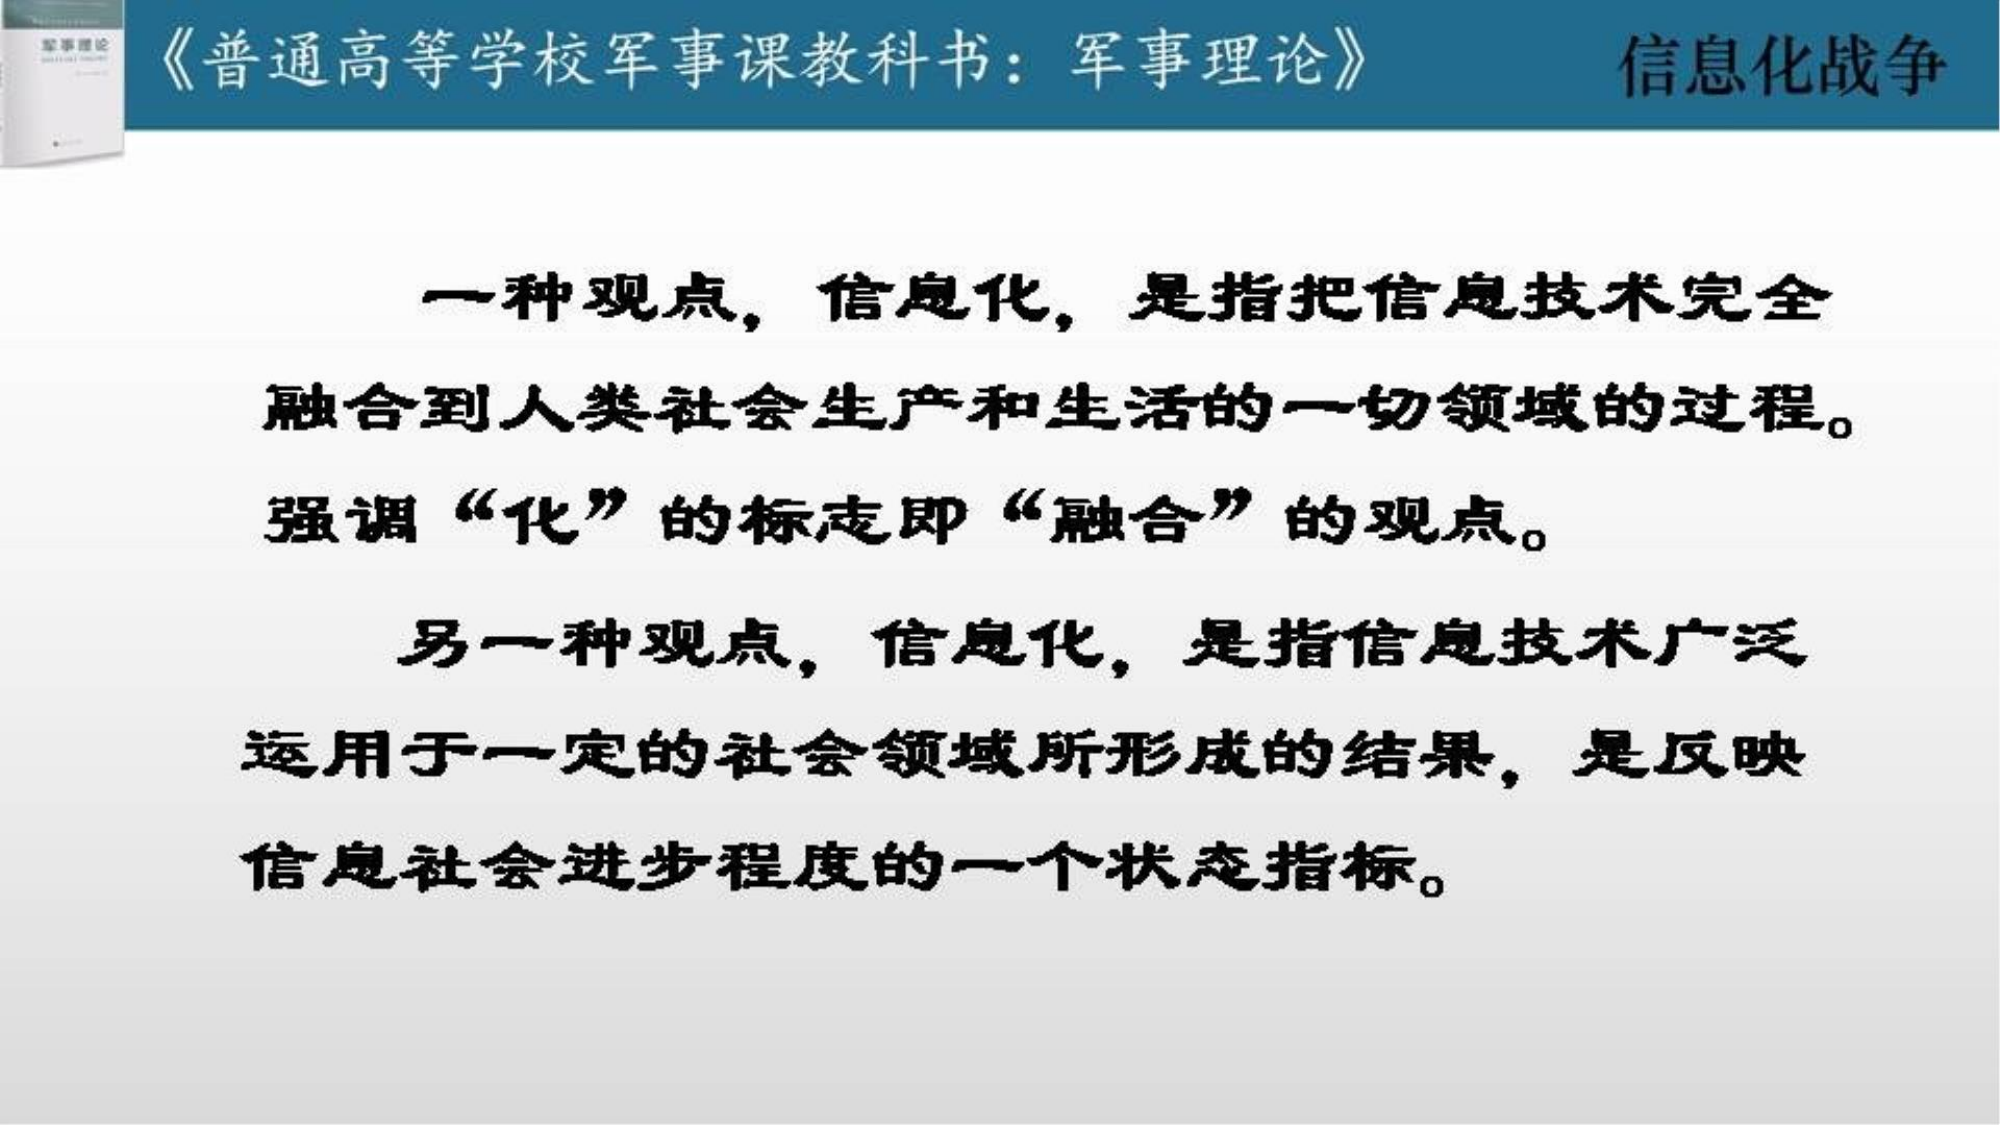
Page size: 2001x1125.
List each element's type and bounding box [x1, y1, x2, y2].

text_box [0, 0, 2000, 1125]
